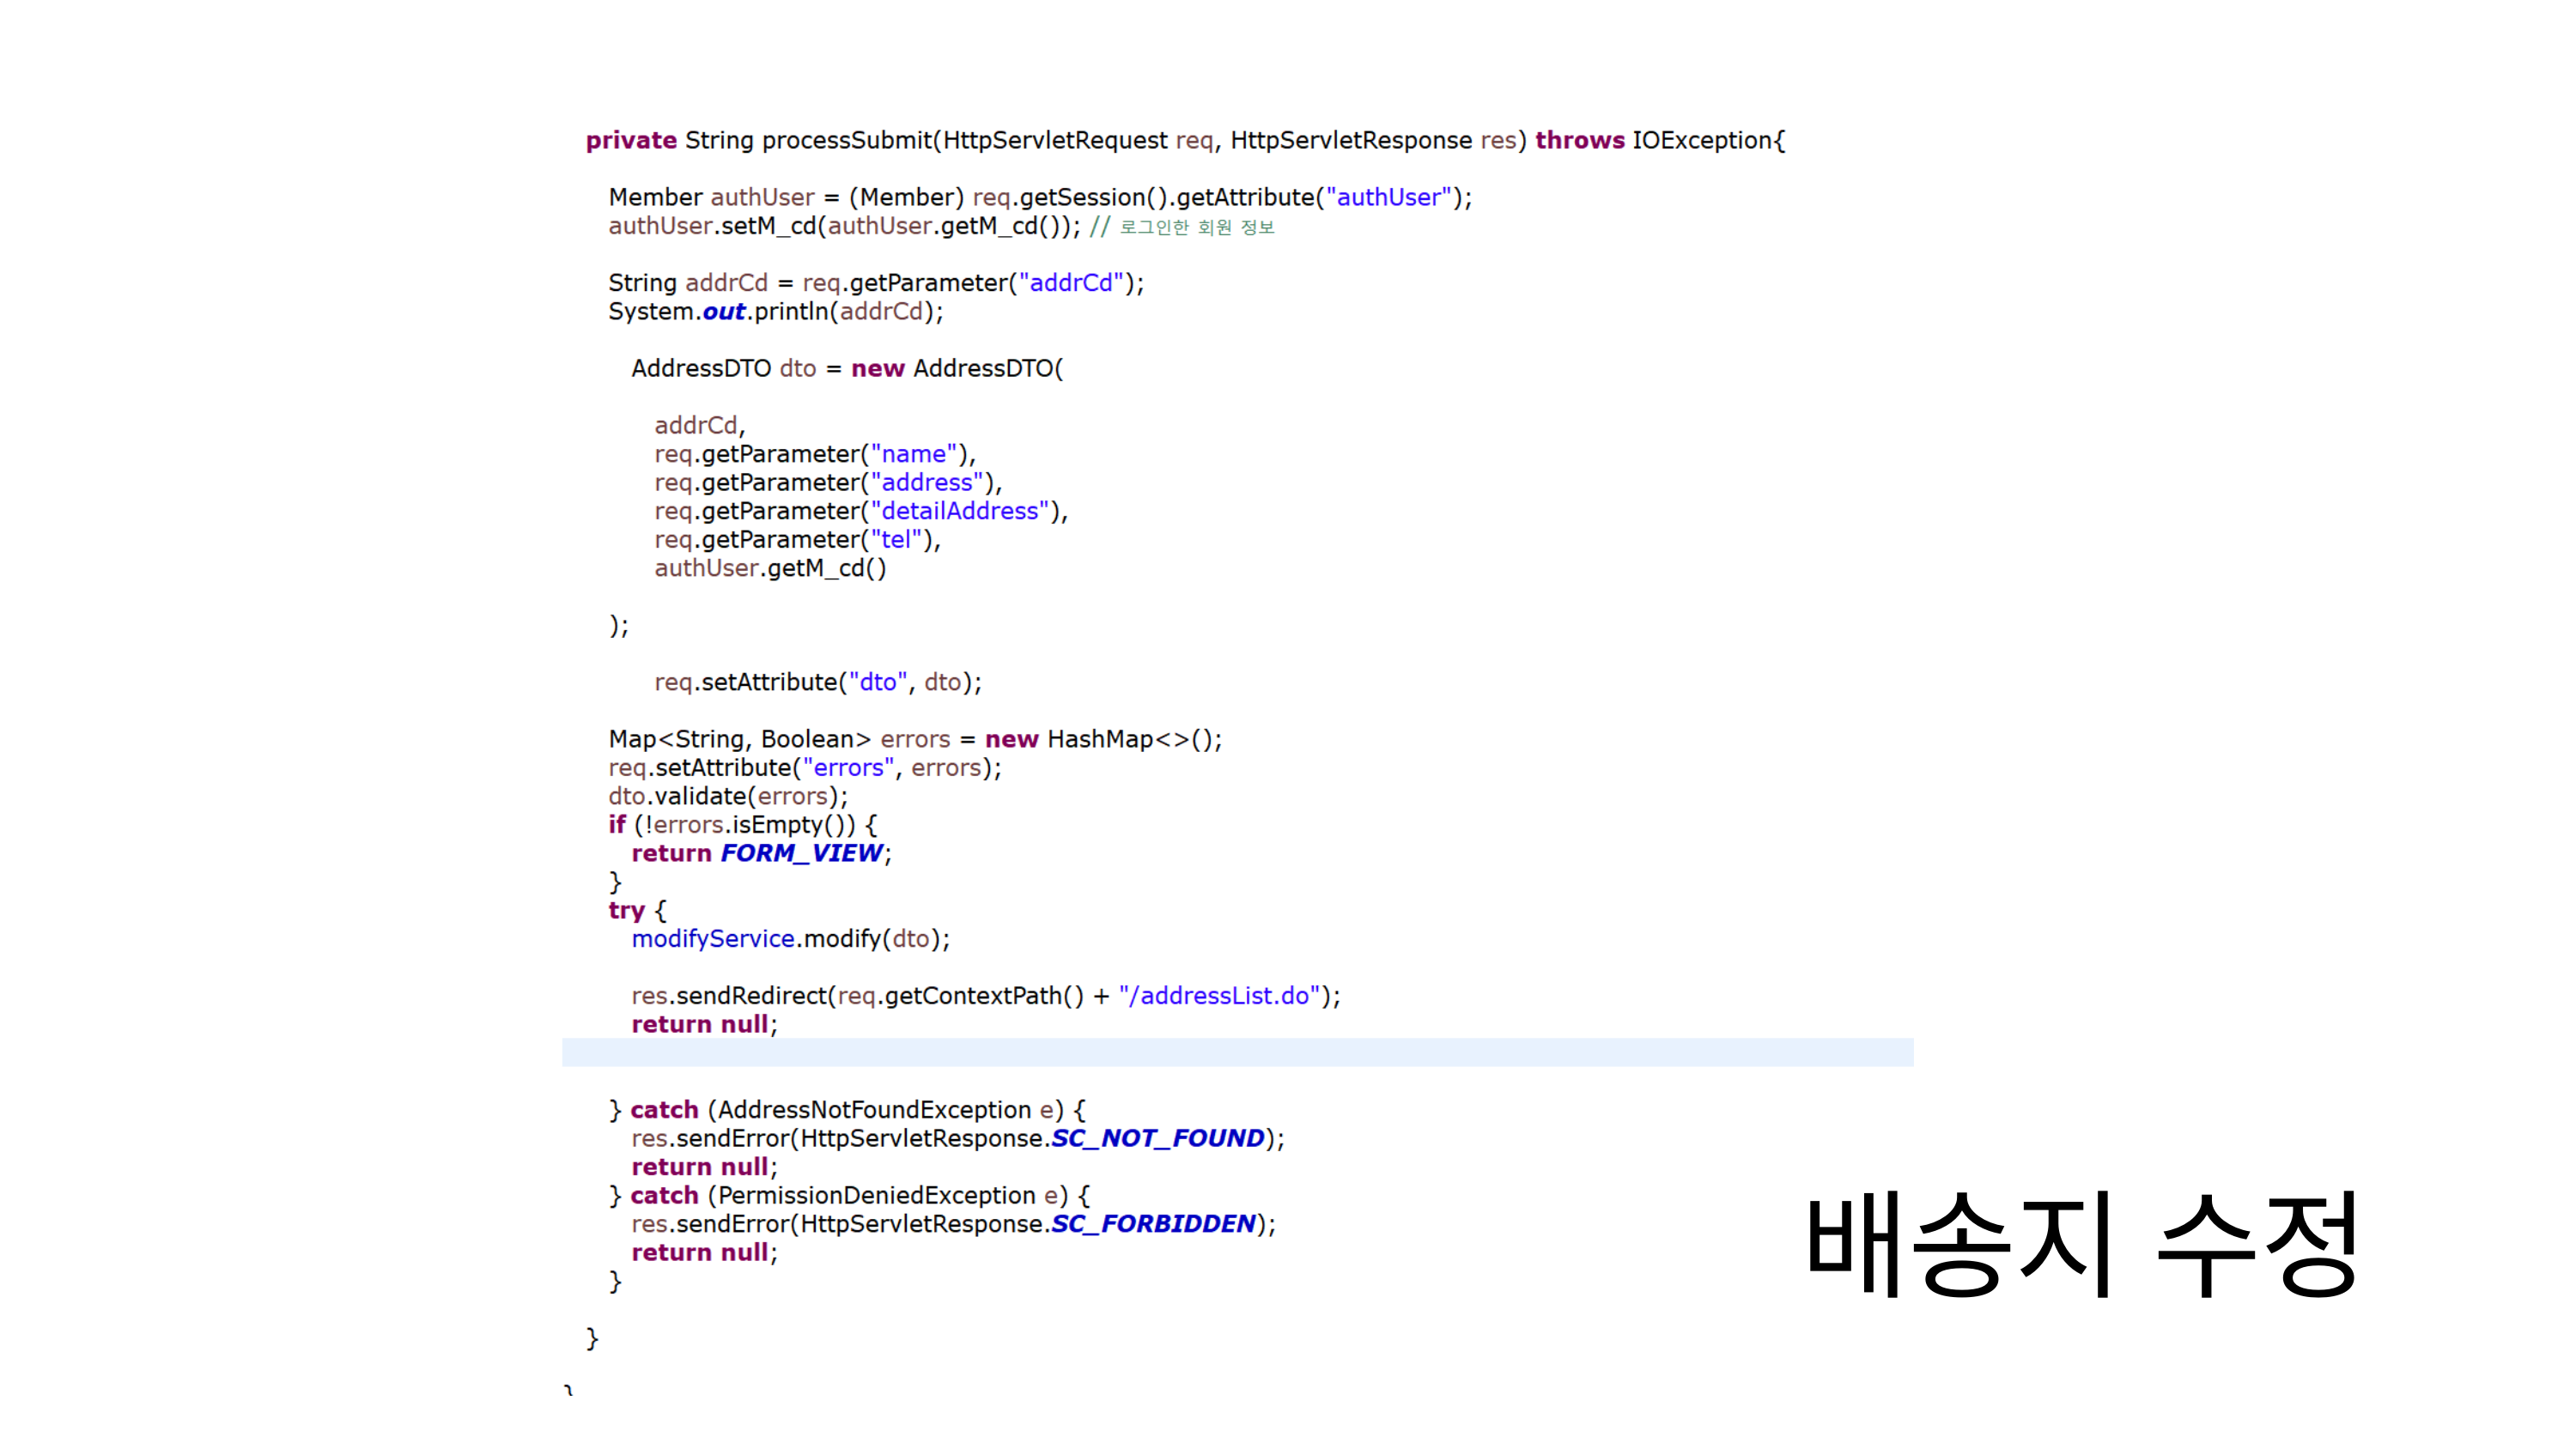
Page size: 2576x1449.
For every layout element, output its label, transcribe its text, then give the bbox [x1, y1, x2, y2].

text_box 배송지 수정 [1917, 1164, 2576, 1319]
picture [557, 112, 1915, 1396]
